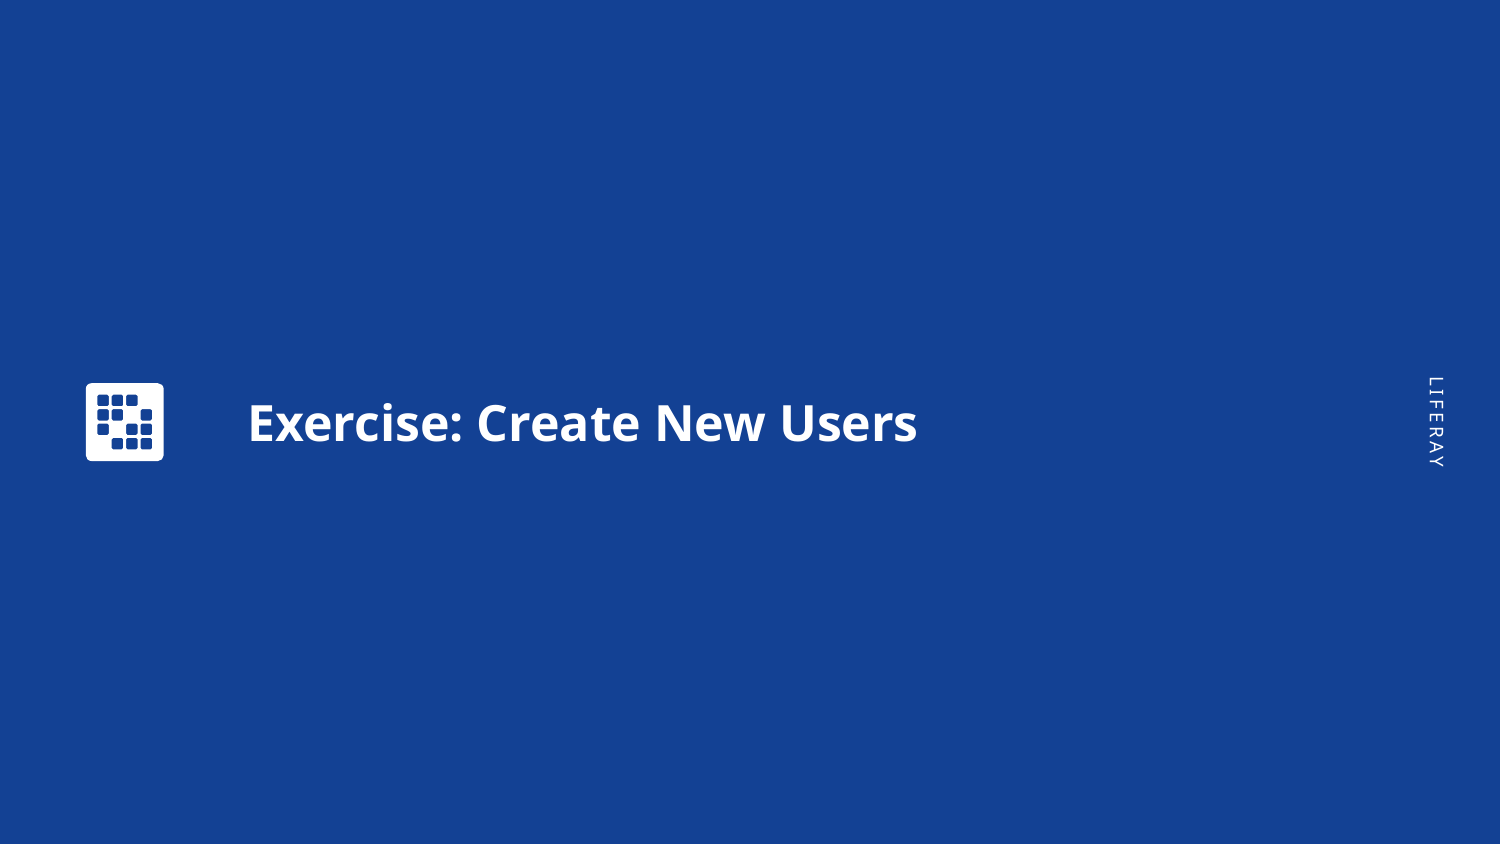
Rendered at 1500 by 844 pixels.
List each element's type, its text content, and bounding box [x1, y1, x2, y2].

title Exercise: Create New Users [247, 374, 1275, 469]
